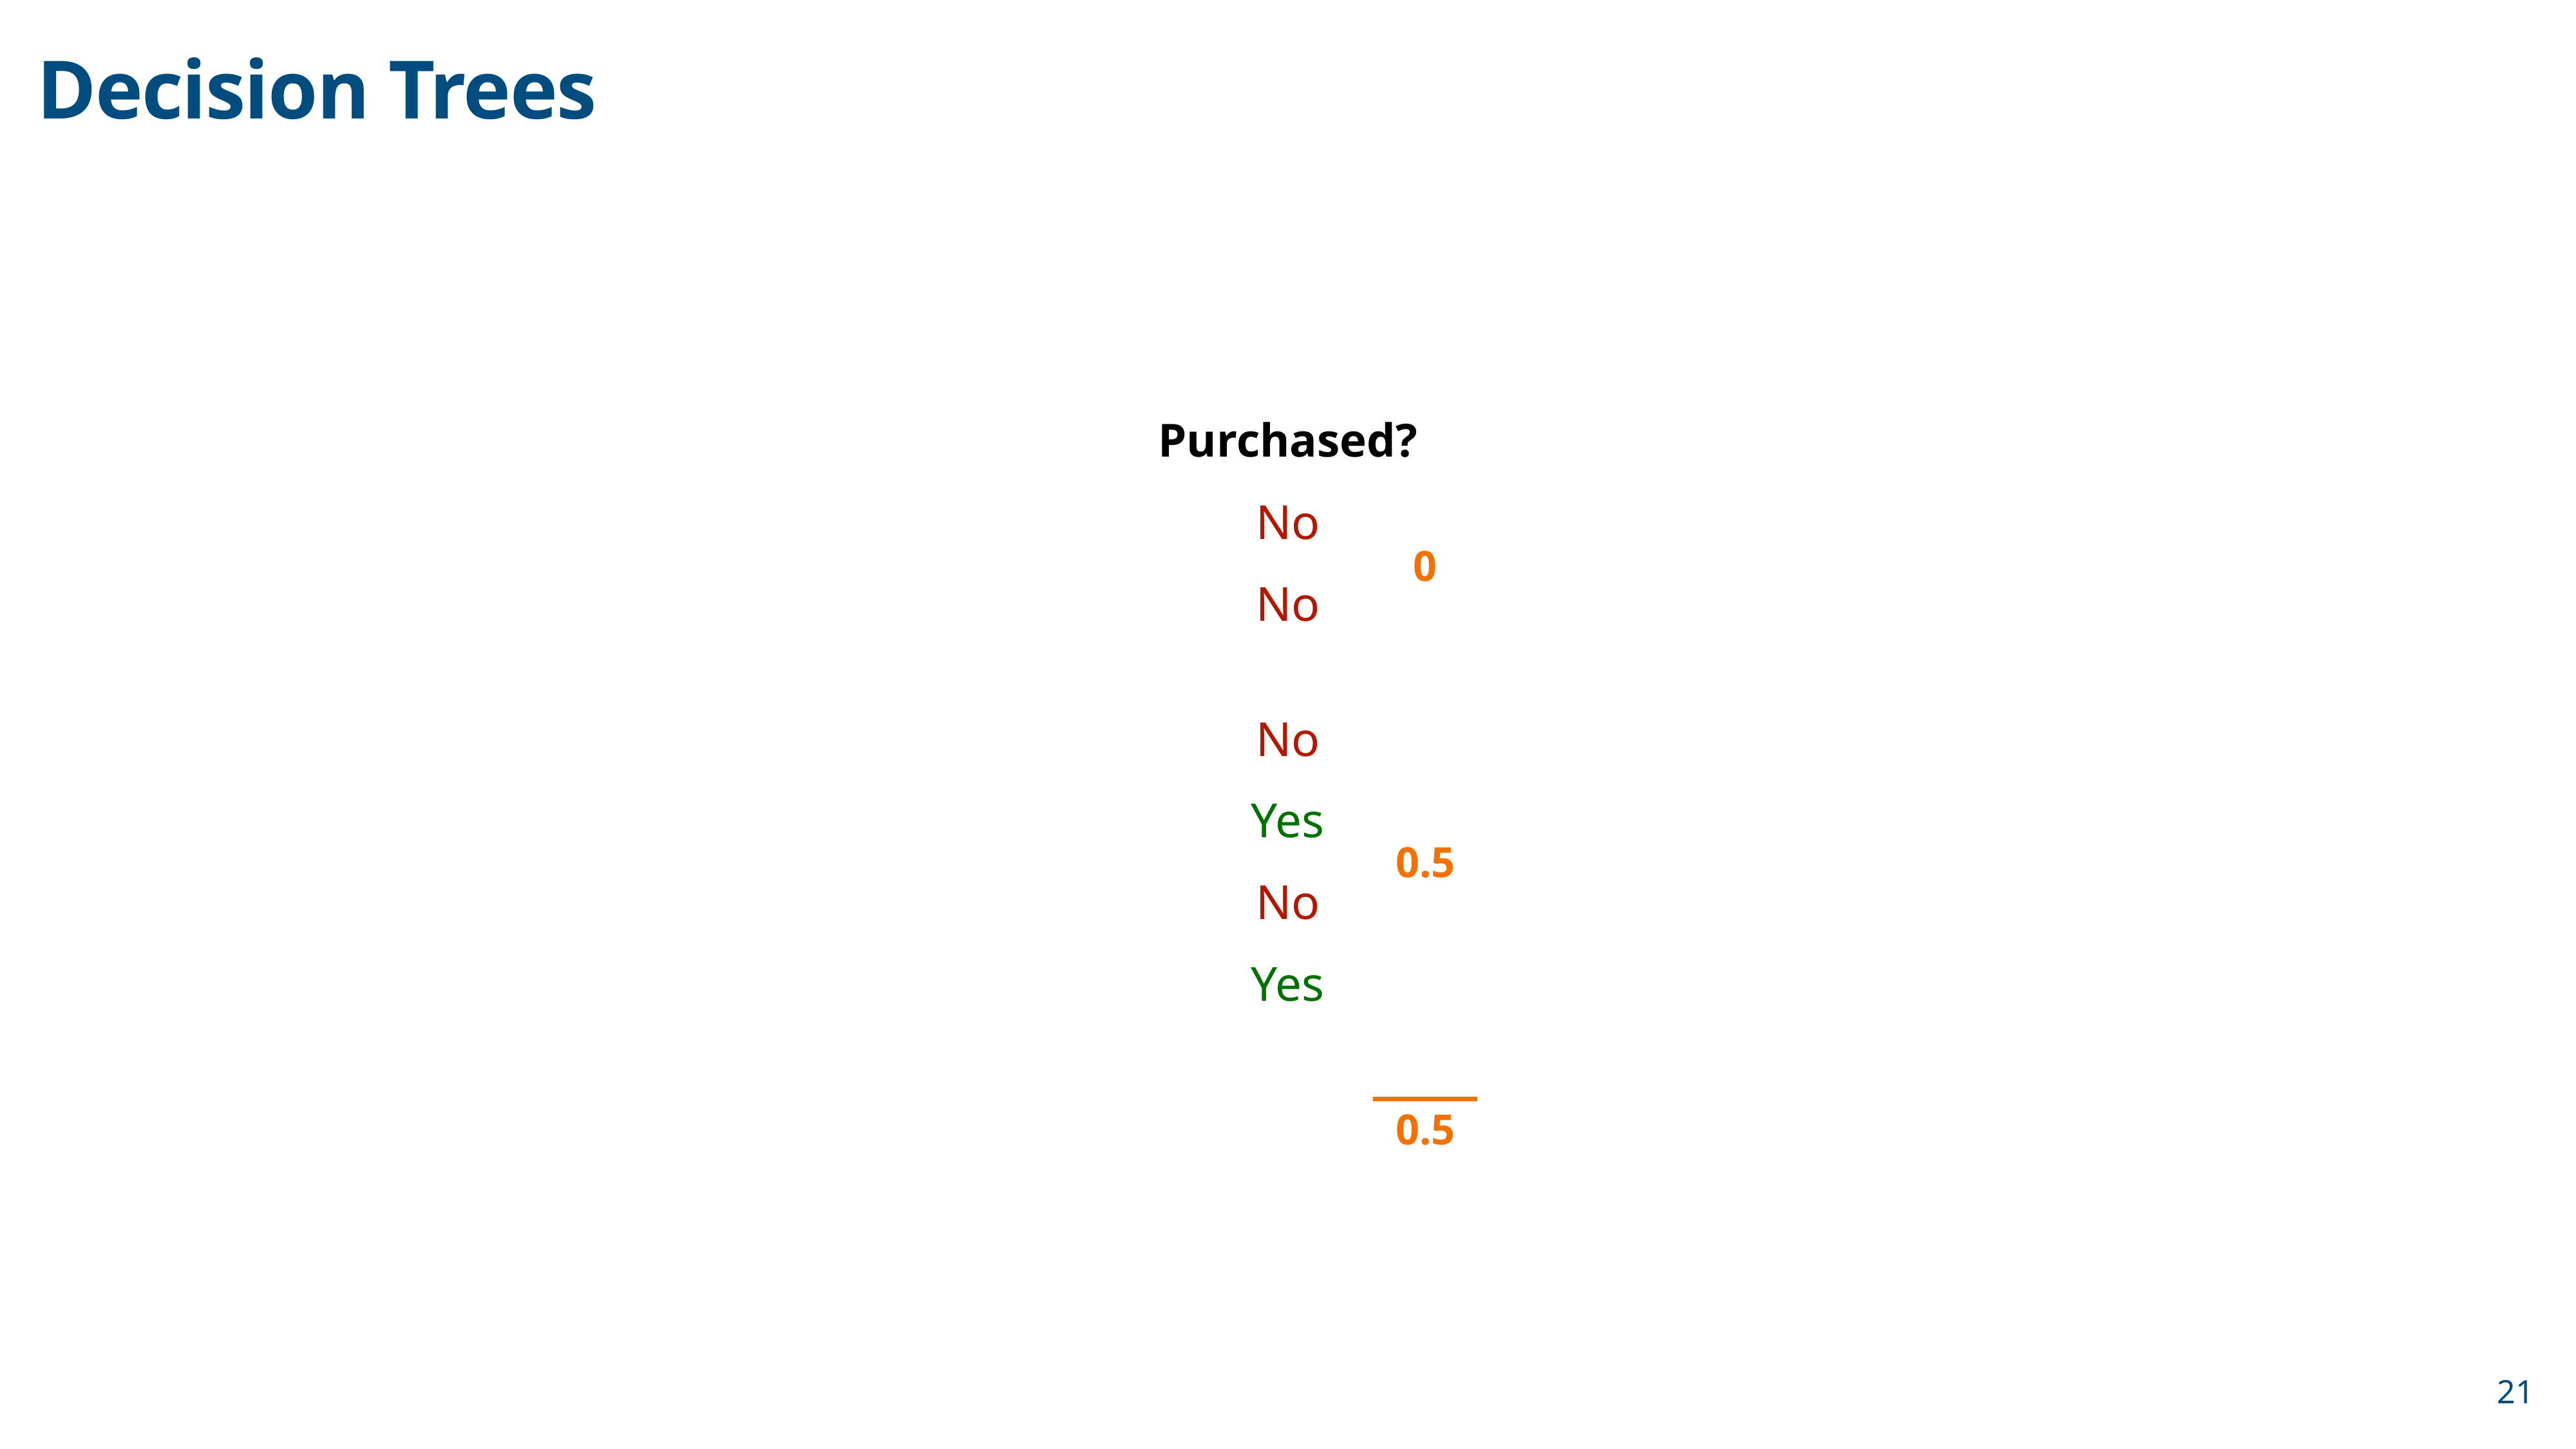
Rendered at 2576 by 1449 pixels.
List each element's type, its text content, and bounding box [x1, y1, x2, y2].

text_box No [1250, 568, 1326, 636]
text_box Yes [1245, 785, 1331, 853]
text_box No [1250, 487, 1326, 554]
text_box Decision Trees [32, 32, 650, 155]
text_box Purchased? [1153, 406, 1423, 472]
text_box No [1250, 703, 1326, 771]
text_box No [1250, 867, 1326, 934]
text_box 21 [2405, 1338, 2560, 1449]
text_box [1372, 1097, 1478, 1159]
text_box 0.5 [1390, 830, 1461, 891]
text_box 0 [1408, 535, 1443, 596]
text_box Yes [1245, 949, 1331, 1016]
